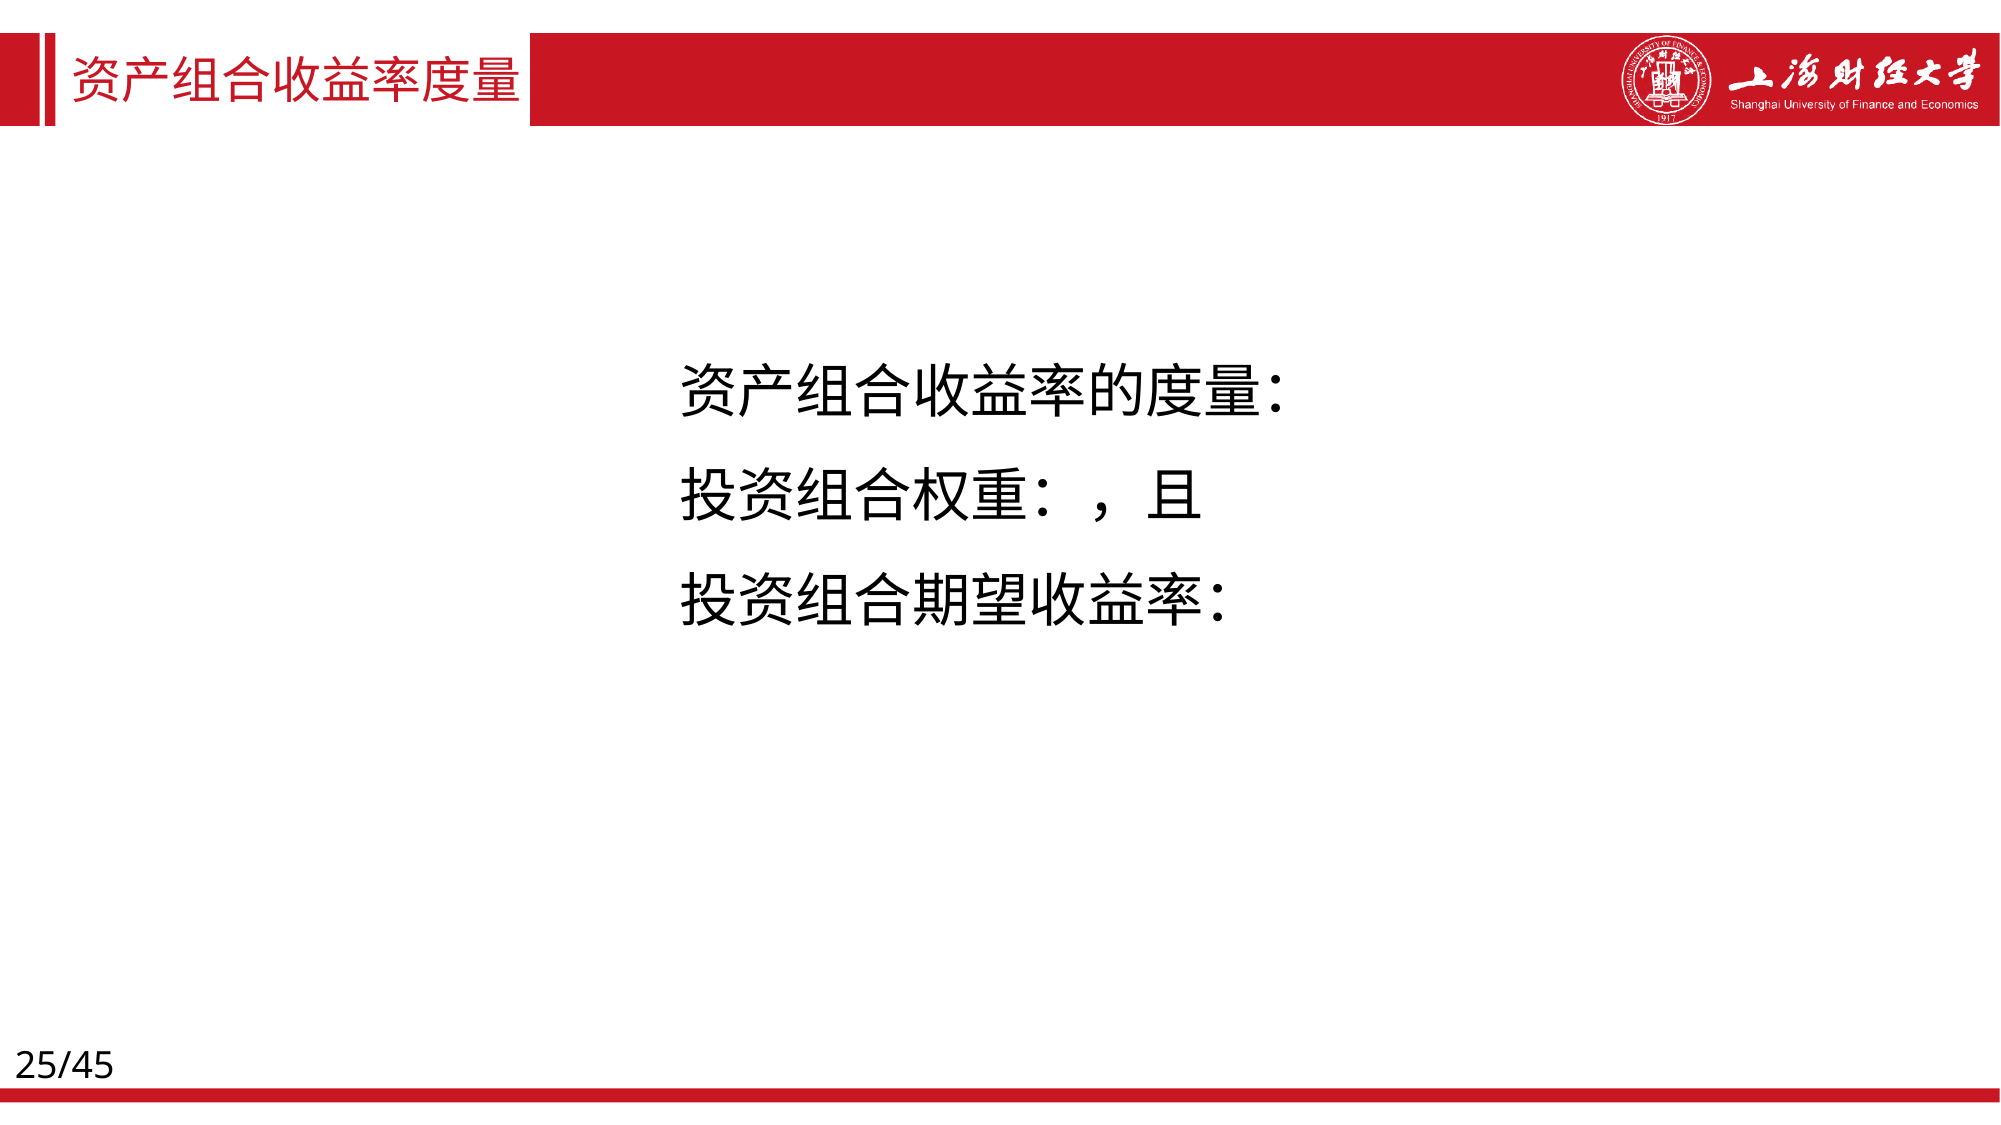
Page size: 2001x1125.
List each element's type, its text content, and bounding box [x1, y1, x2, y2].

picture [1595, 0, 2000, 172]
text_box 资产组合收益率度量 [56, 41, 537, 116]
